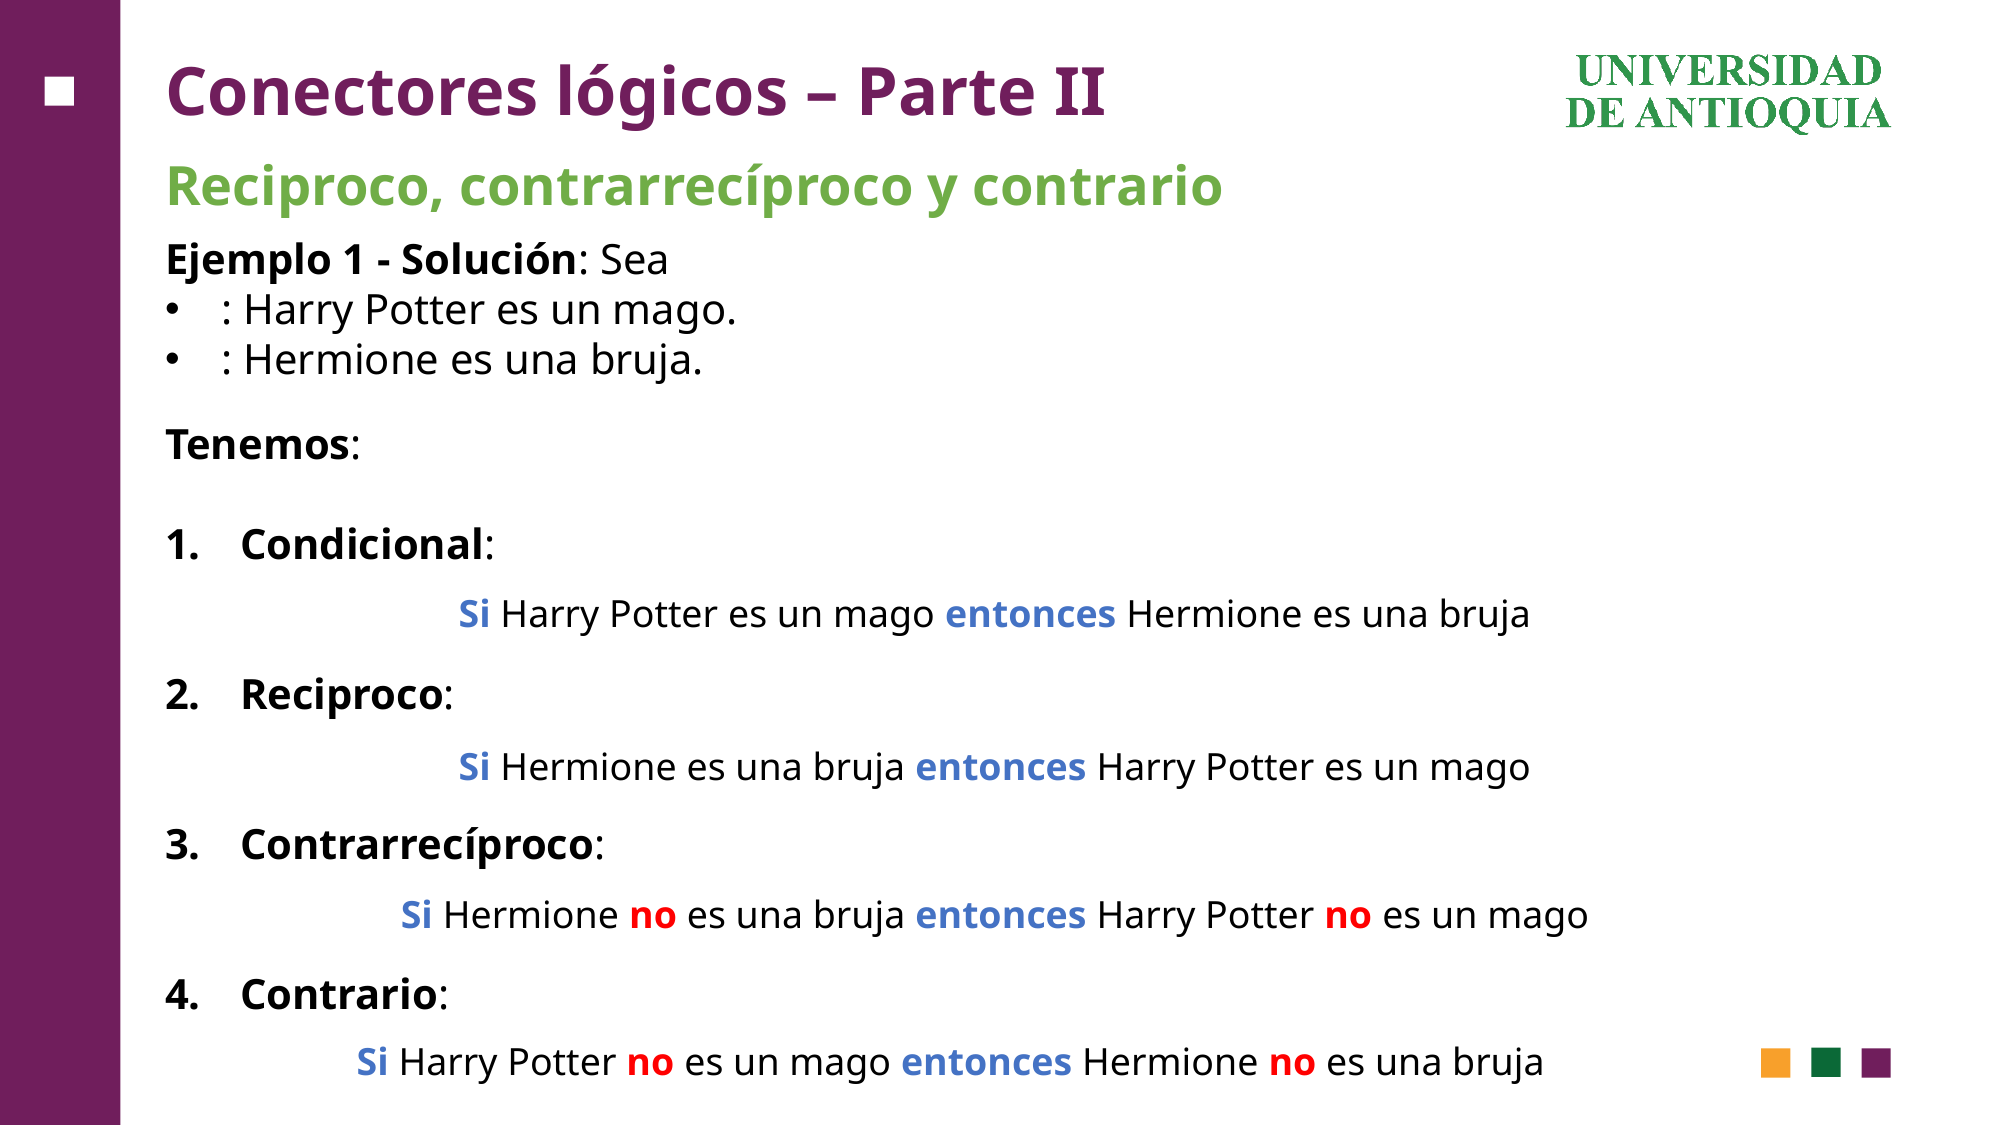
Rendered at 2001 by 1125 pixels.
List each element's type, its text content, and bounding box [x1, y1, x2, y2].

text_box Si Harry Potter es un mago entonces Hermione es una bruja [362, 582, 1638, 643]
text_box Si Hermione no es una bruja entonces Harry Potter no es un mago [362, 883, 1638, 943]
text_box Si Harry Potter no es un mago entonces Hermione no es una bruja [317, 1031, 1594, 1091]
title Conectores lógicos – Parte II [150, 15, 1513, 143]
picture [1542, 32, 1914, 143]
text_box Reciproco, contrarrecíproco y contrario [150, 143, 1963, 224]
text_box Si Hermione es una bruja entonces Harry Potter es un mago [362, 735, 1638, 796]
